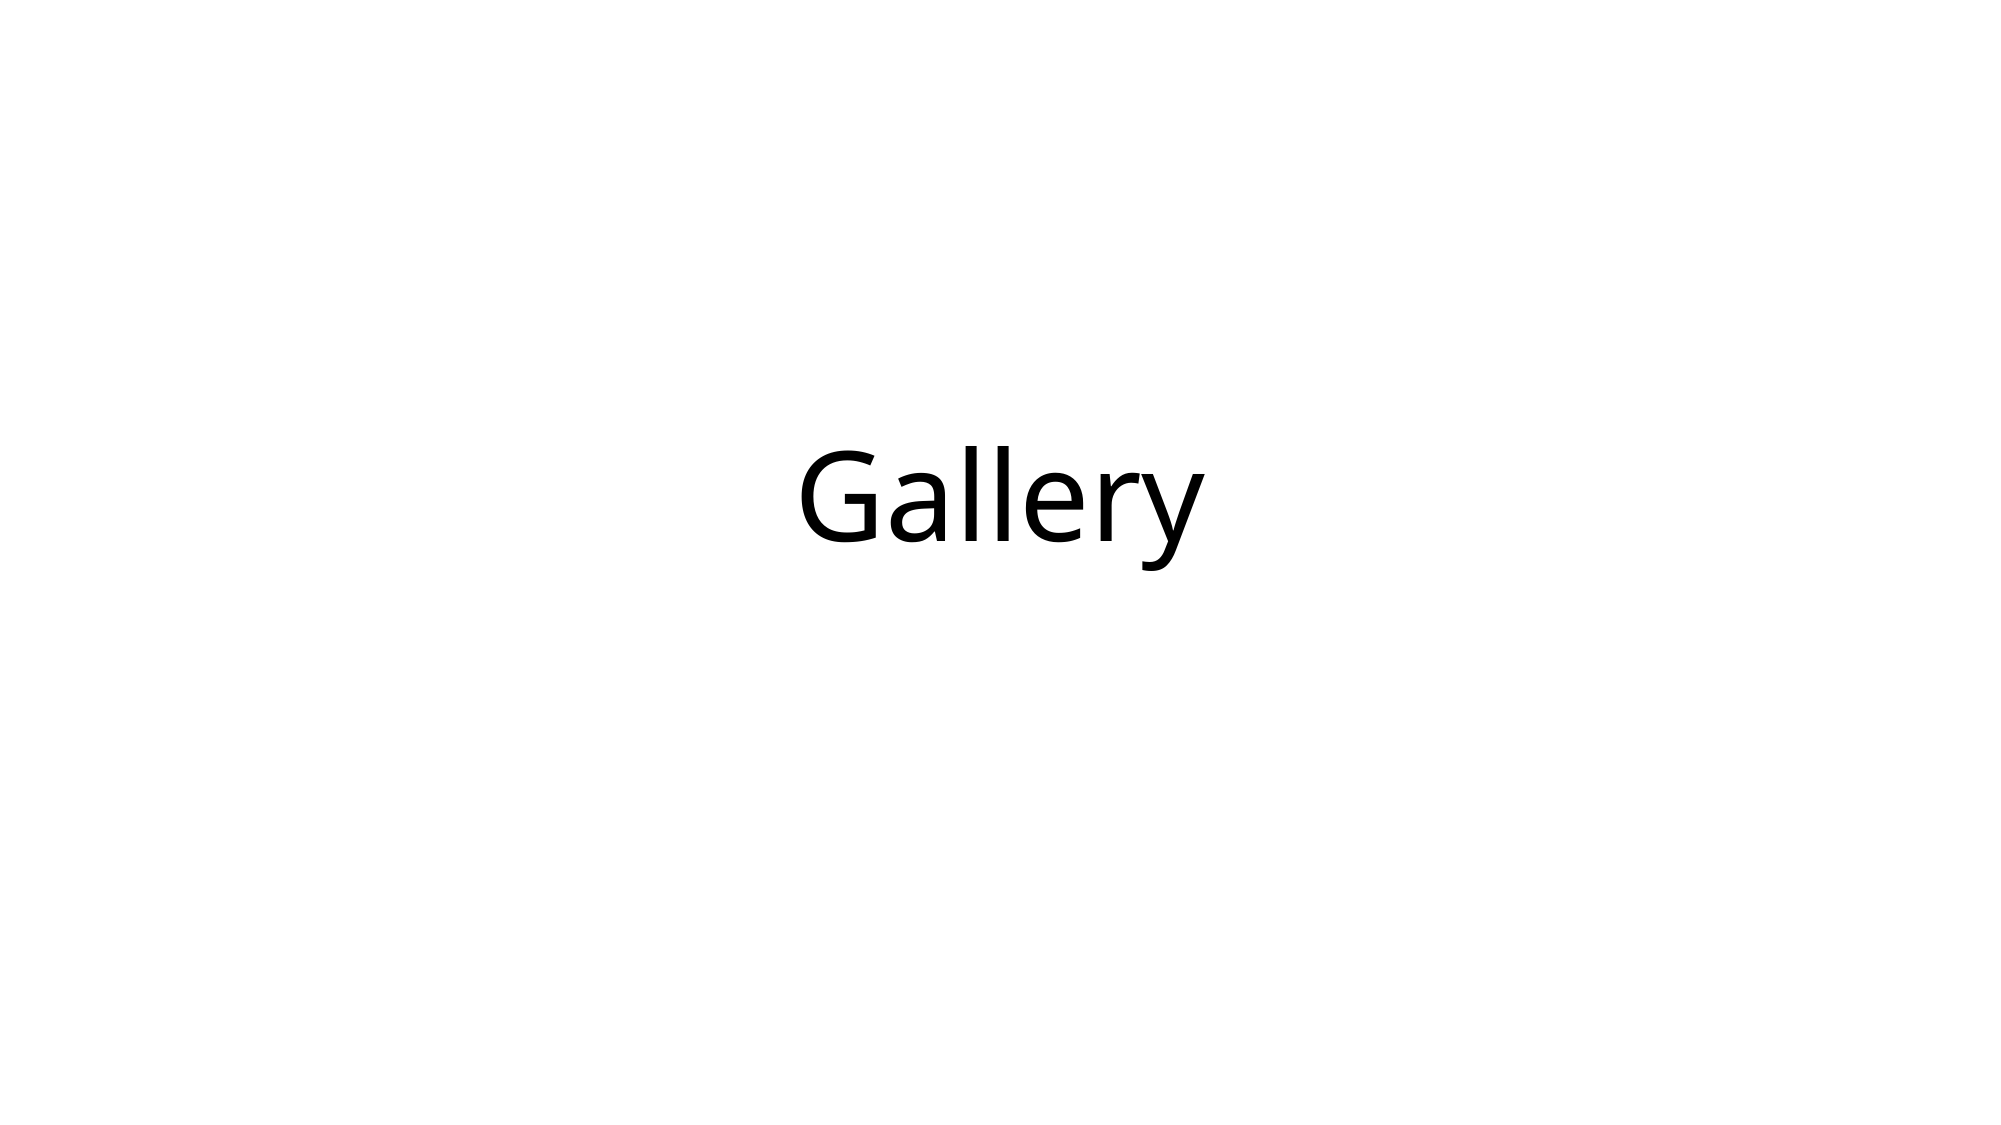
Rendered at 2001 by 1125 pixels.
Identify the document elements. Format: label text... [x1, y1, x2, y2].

title Gallery [249, 184, 1750, 576]
